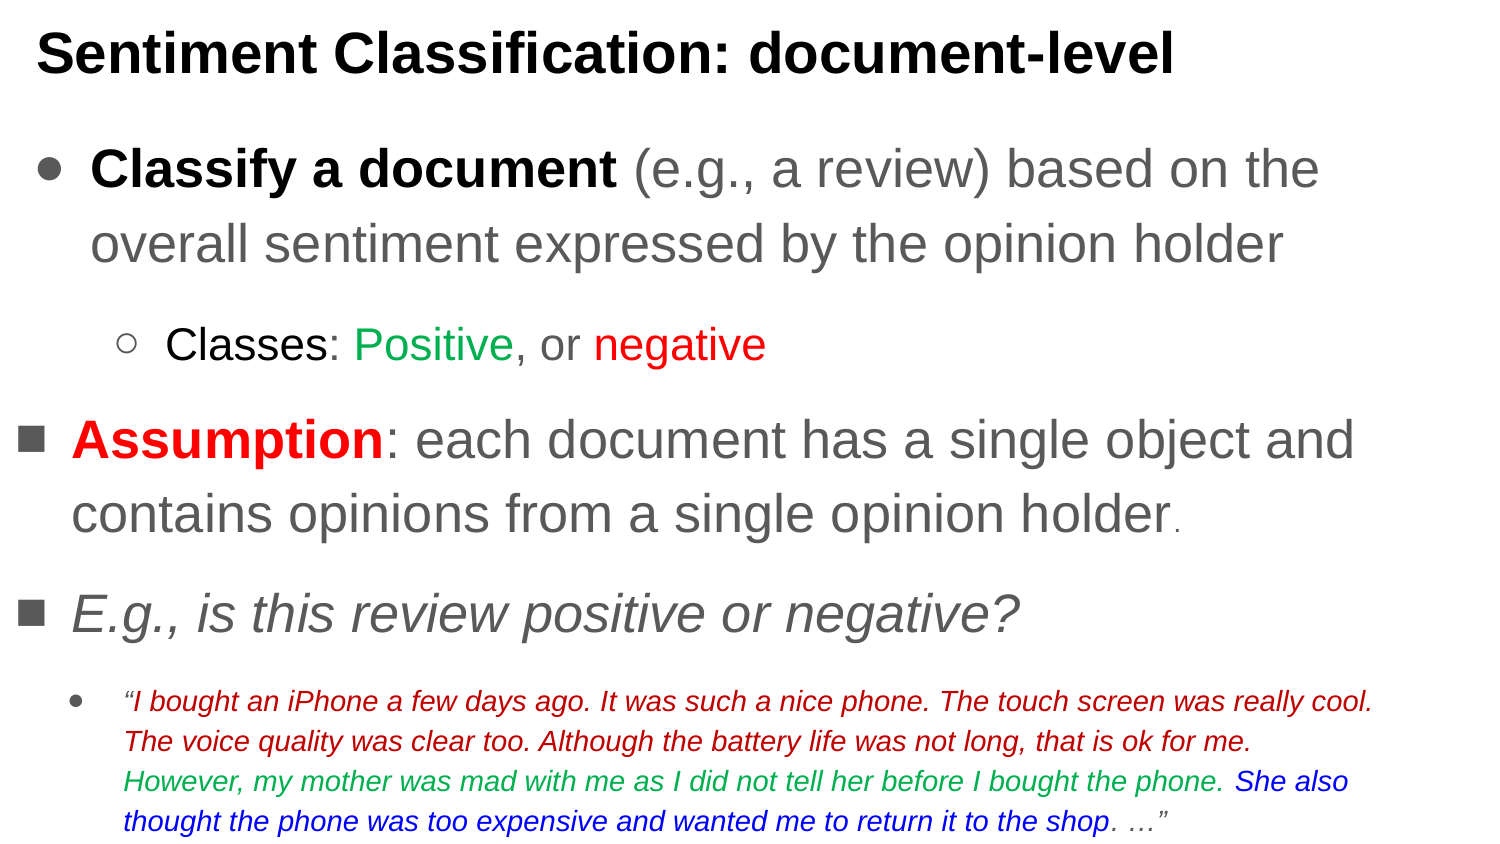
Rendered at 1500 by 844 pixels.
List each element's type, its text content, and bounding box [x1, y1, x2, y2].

title Sentiment Classification: document-level [21, 0, 1419, 94]
list Classify a document (e.g., a review) based on the overall sentiment expressed by the opinion holder Classes: Positive, or negative Assumption: each document has a single object and contains opinions from a single opinion holder. E.g., is this review positive or negative? “I bought an iPhone a few days ago. It was such a nice phone. The touch screen was really cool. The voice quality was clear too. Although the battery life was not long, that is ok for me. However, my mother was mad with me as I did not tell her before I bought the phone. She also thought the phone was too expensive and wanted me to return it to the shop. …” [0, 108, 1398, 780]
